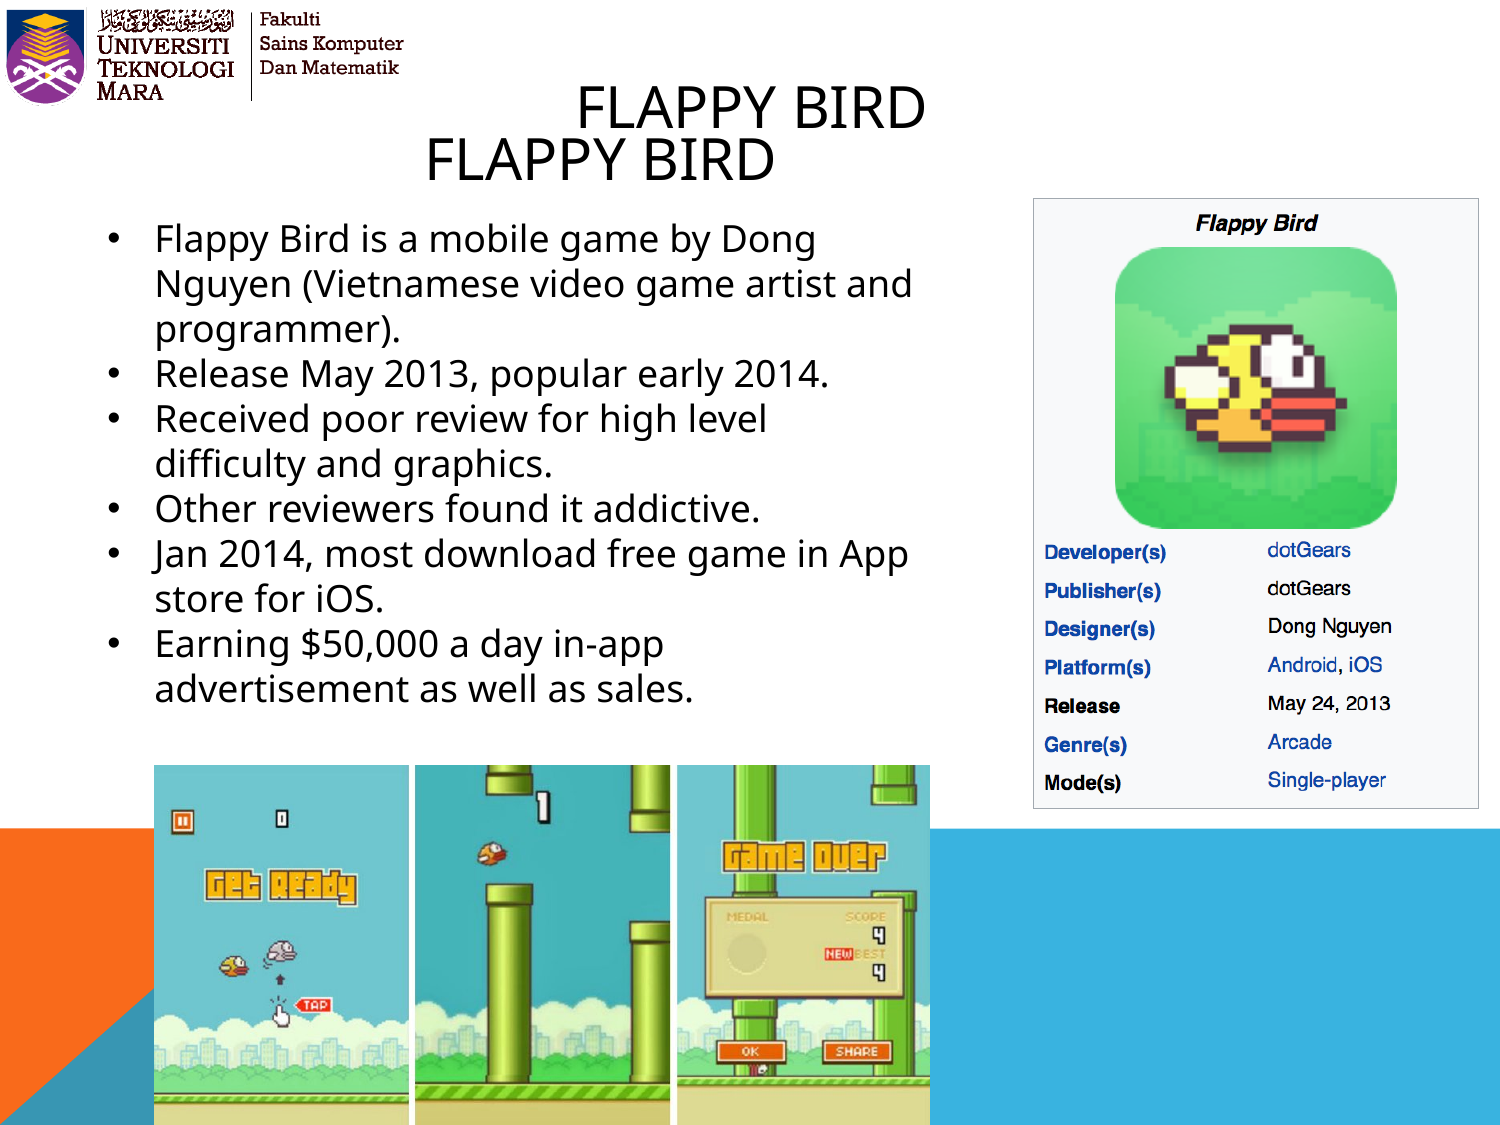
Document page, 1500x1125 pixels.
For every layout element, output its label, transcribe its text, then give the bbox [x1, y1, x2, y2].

title Flappy bird [408, 60, 1369, 150]
text_box Flappy Bird is a mobile game by Dong Nguyen (Vietnamese video game artist and programmer). Release May 2013, popular early 2014. Received poor review for high level difficulty and graphics. Other reviewers found it addictive. Jan 2014, most download free game in App store for iOS. Earning $50,000 a day in-app advertisement as well as sales. [92, 207, 930, 808]
picture [1, 6, 408, 106]
picture [153, 765, 930, 1125]
picture [1022, 188, 1486, 814]
text_box Flappy bird [0, 112, 1218, 203]
